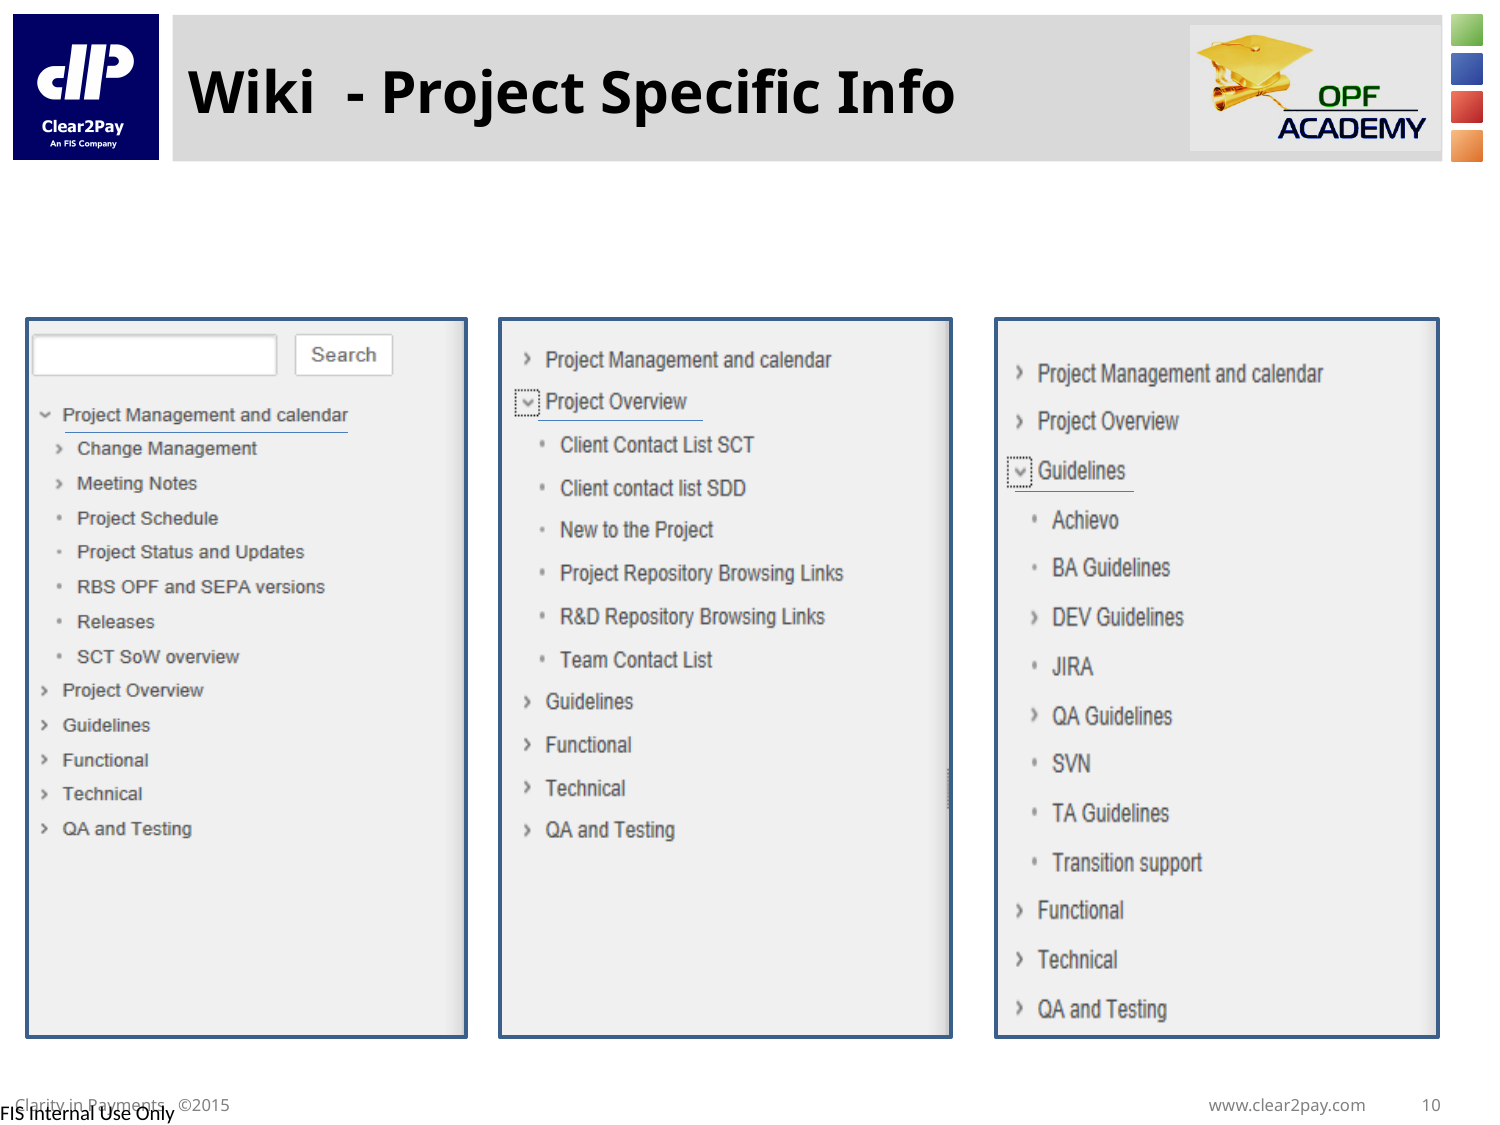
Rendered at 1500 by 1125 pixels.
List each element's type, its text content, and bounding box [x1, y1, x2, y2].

picture [501, 320, 950, 1036]
text_box [0, 290, 1500, 351]
picture [13, 14, 159, 160]
picture [1190, 25, 1441, 151]
title Wiki - Project Specific Info [173, 25, 1189, 155]
picture [997, 320, 1436, 1036]
picture [29, 320, 465, 1036]
